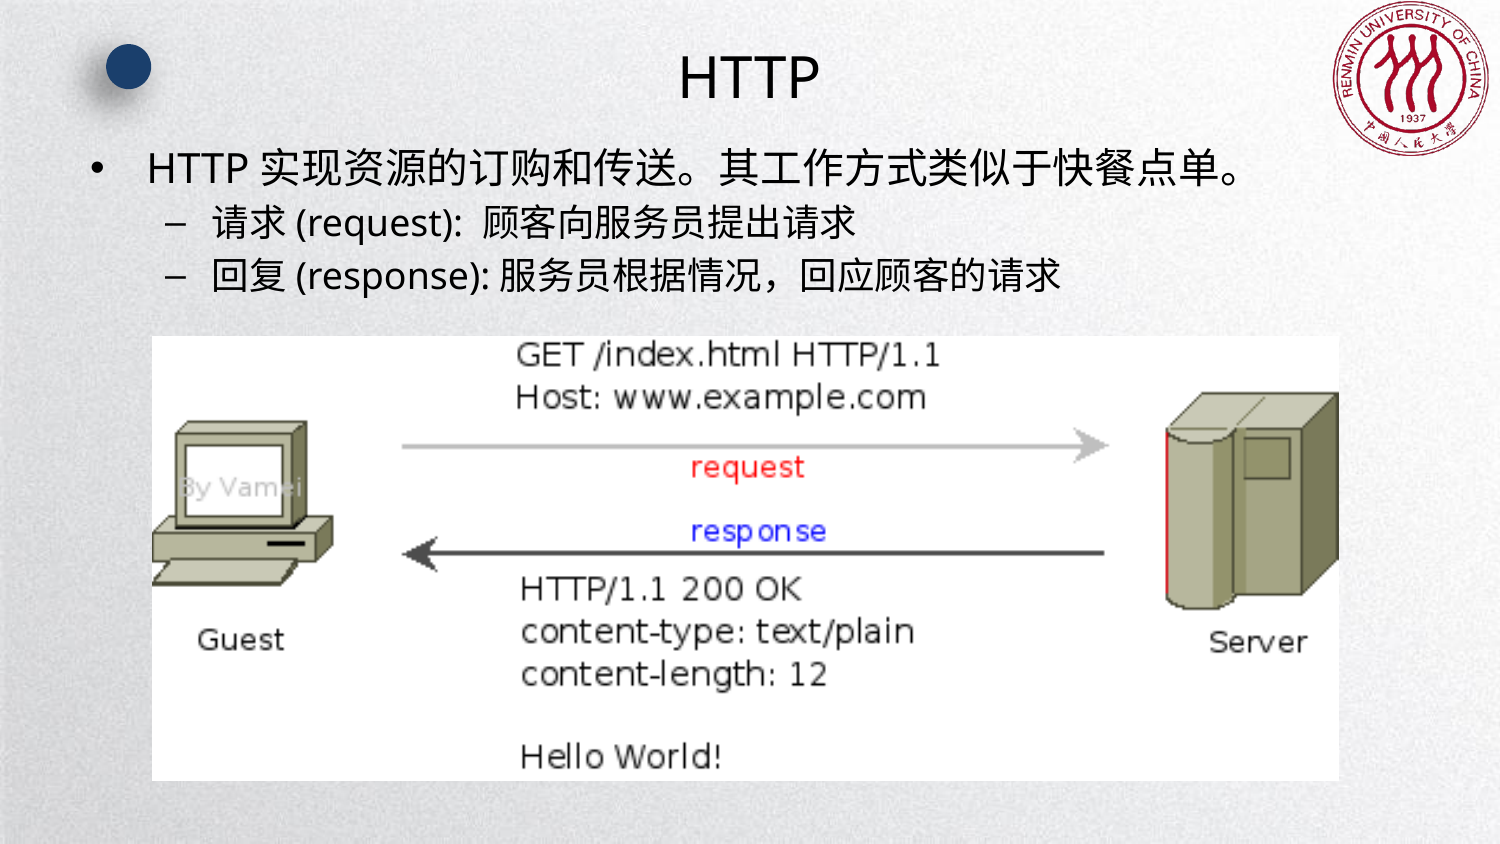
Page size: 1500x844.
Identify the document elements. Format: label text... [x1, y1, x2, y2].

title HTTP [75, 33, 1425, 116]
list HTTP实现资源的订购和传送。其工作方式类似于快餐点单。 请求(request): 顾客向服务员提出请求 回复(response):服务员根据情况，回应顾客的请求 [75, 134, 1425, 781]
picture [0, 0, 1500, 844]
